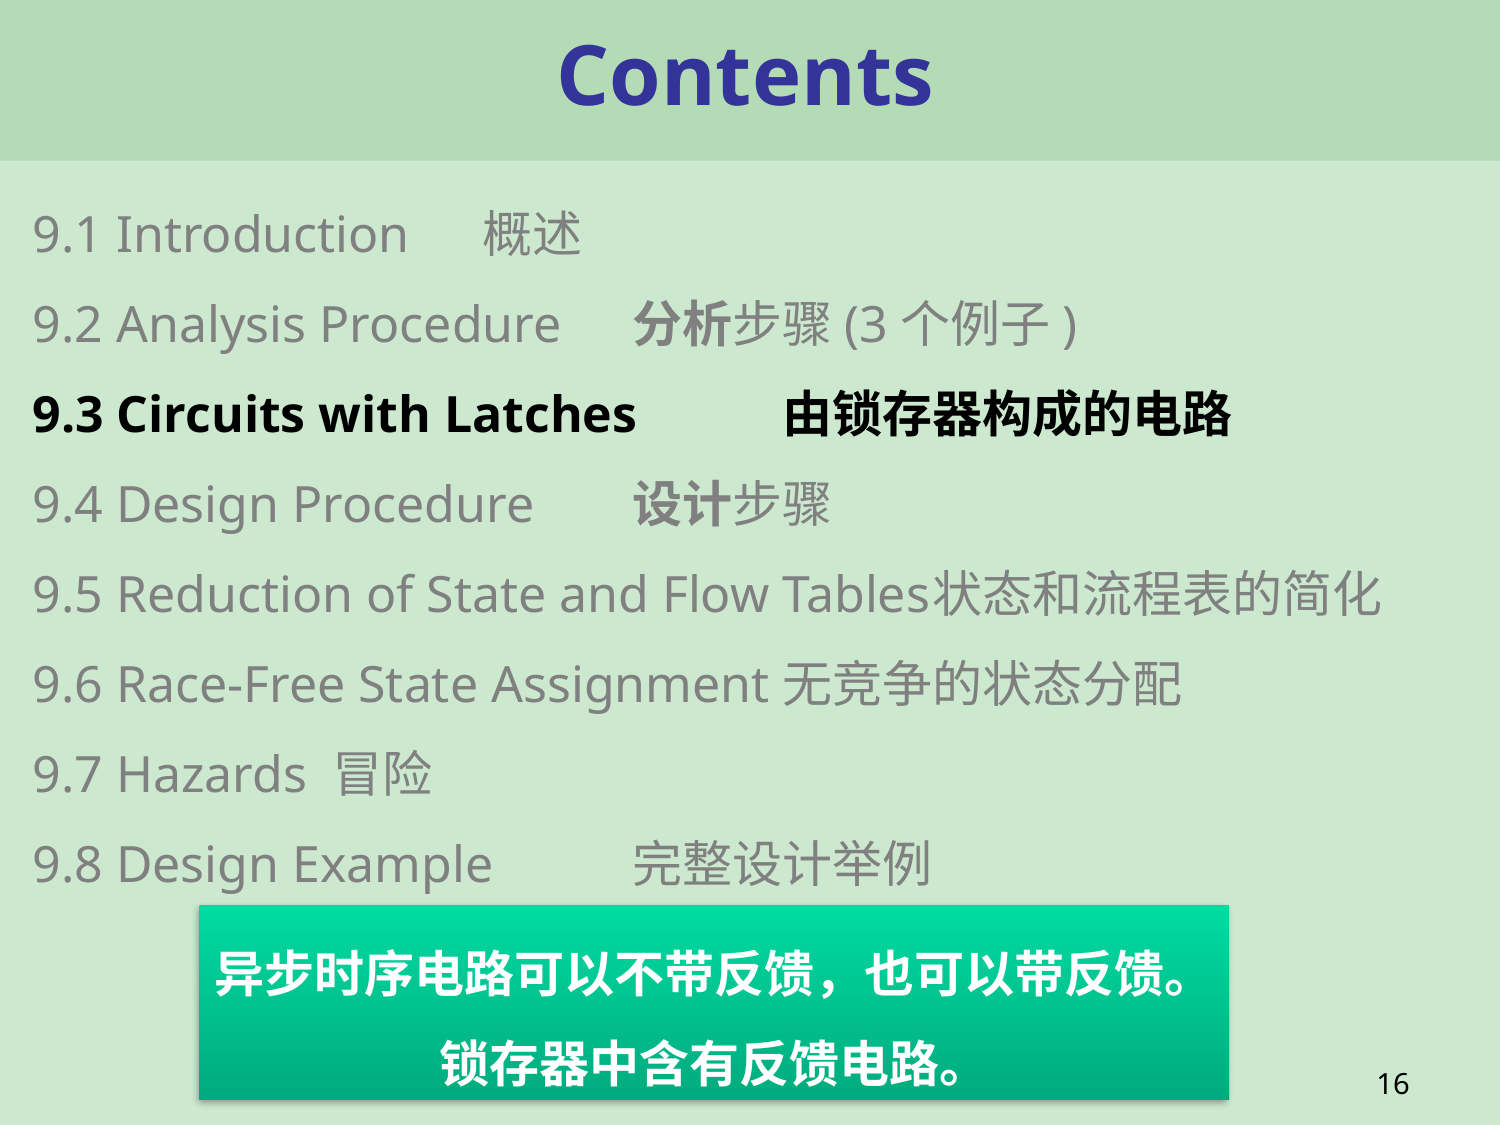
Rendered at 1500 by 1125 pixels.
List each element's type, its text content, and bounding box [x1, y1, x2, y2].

title Contents [53, 7, 1438, 138]
slide_number 16 [1112, 1037, 1426, 1113]
list 9.1 Introduction 概述 9.2 ﻿Analysis Procedure 分析步骤(3个例子) 9.3 Circuits with Latches 由锁存器构成的电路 9.4 Design Procedure 设计步骤 9.5 Reduction of State and Flow Tables 状态和流程表的简化 9.6 Race-Free State Assignment 无竞争的状态分配 9.7 Hazards 冒险 9.8 Design Example 完整设计举例 [17, 165, 1483, 1083]
text_box 异步时序电路可以不带反馈，也可以带反馈。 锁存器中含有反馈电路。 [199, 905, 1230, 1100]
